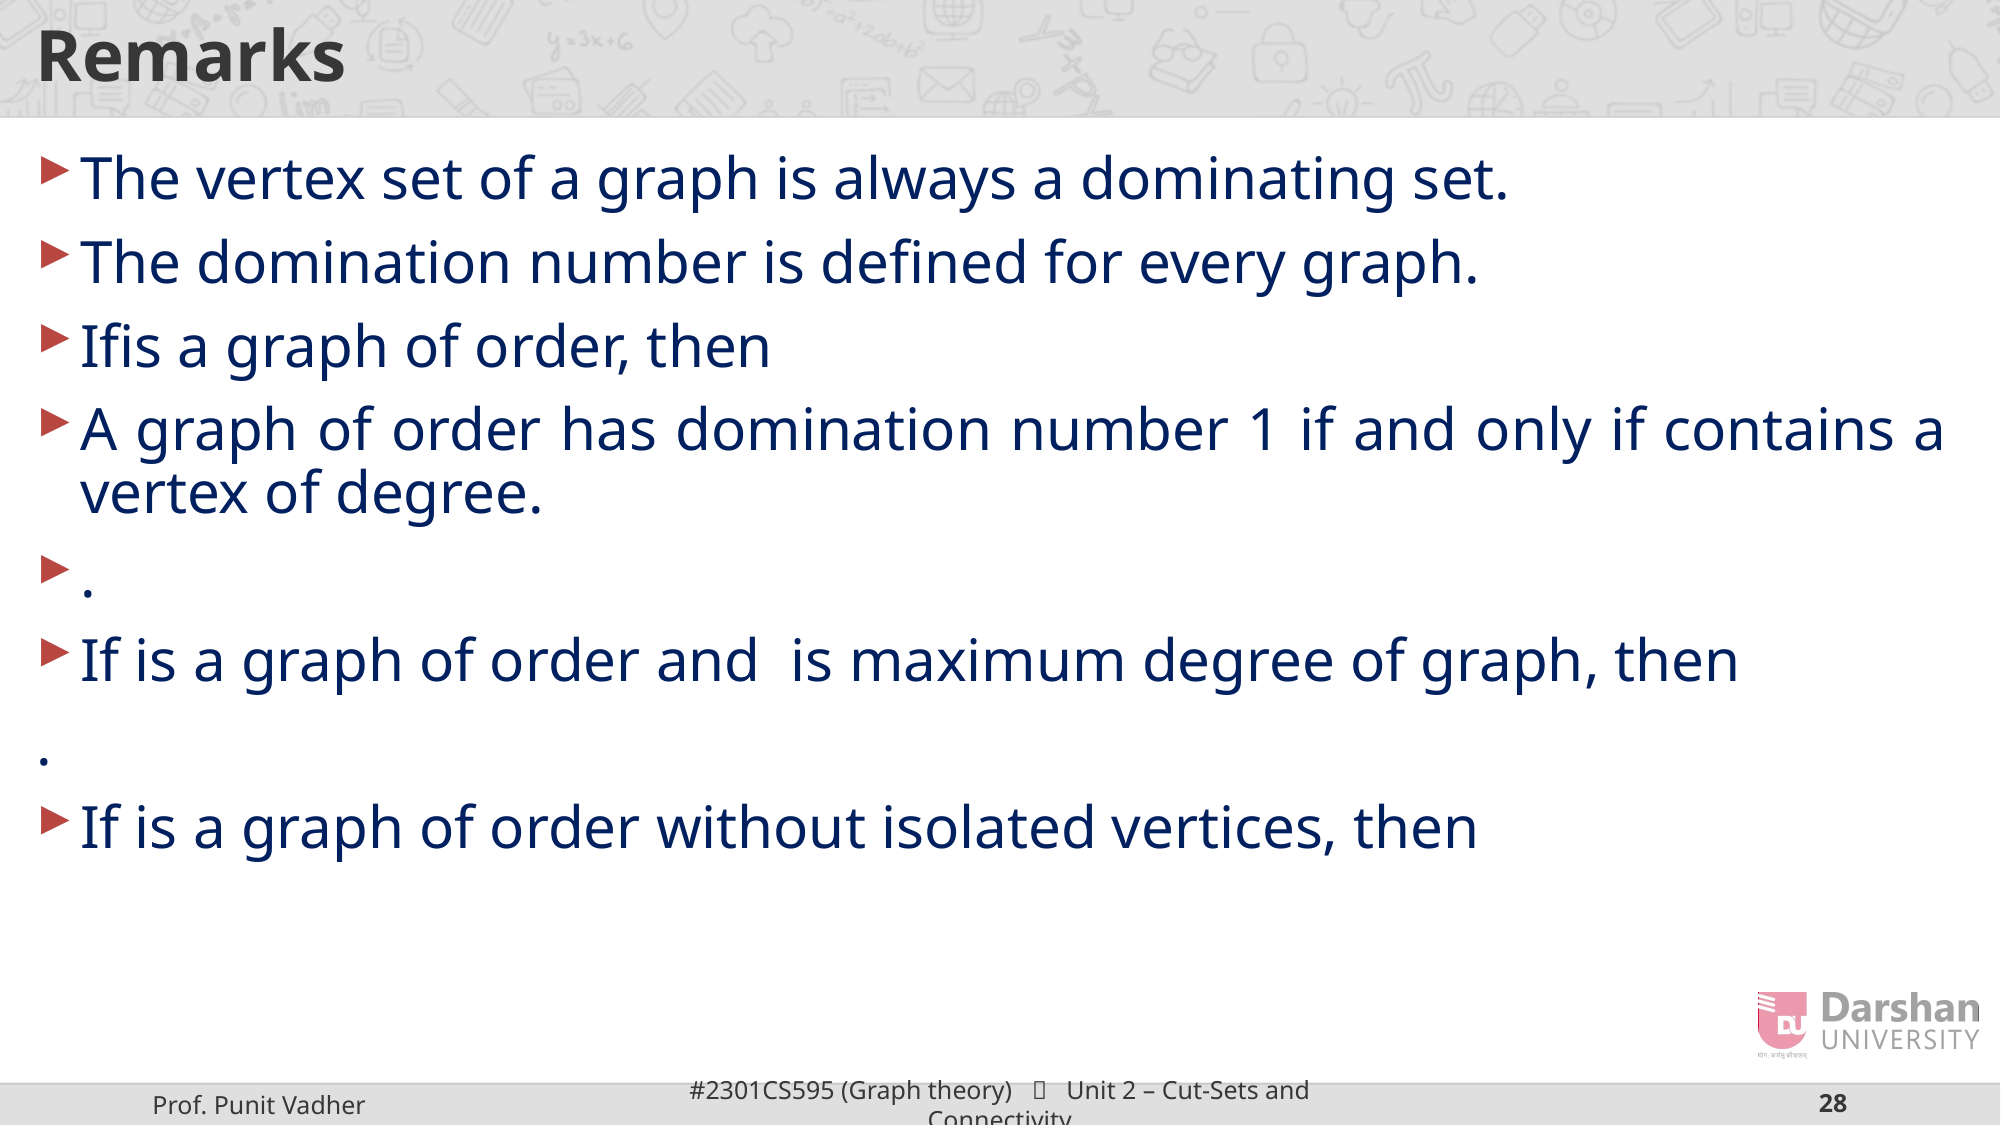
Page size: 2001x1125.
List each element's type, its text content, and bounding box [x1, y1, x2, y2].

text_box Give at least 2 dominating set for each of the following graphs [1758, 992, 1979, 1059]
title Remarks [0, 0, 2000, 117]
